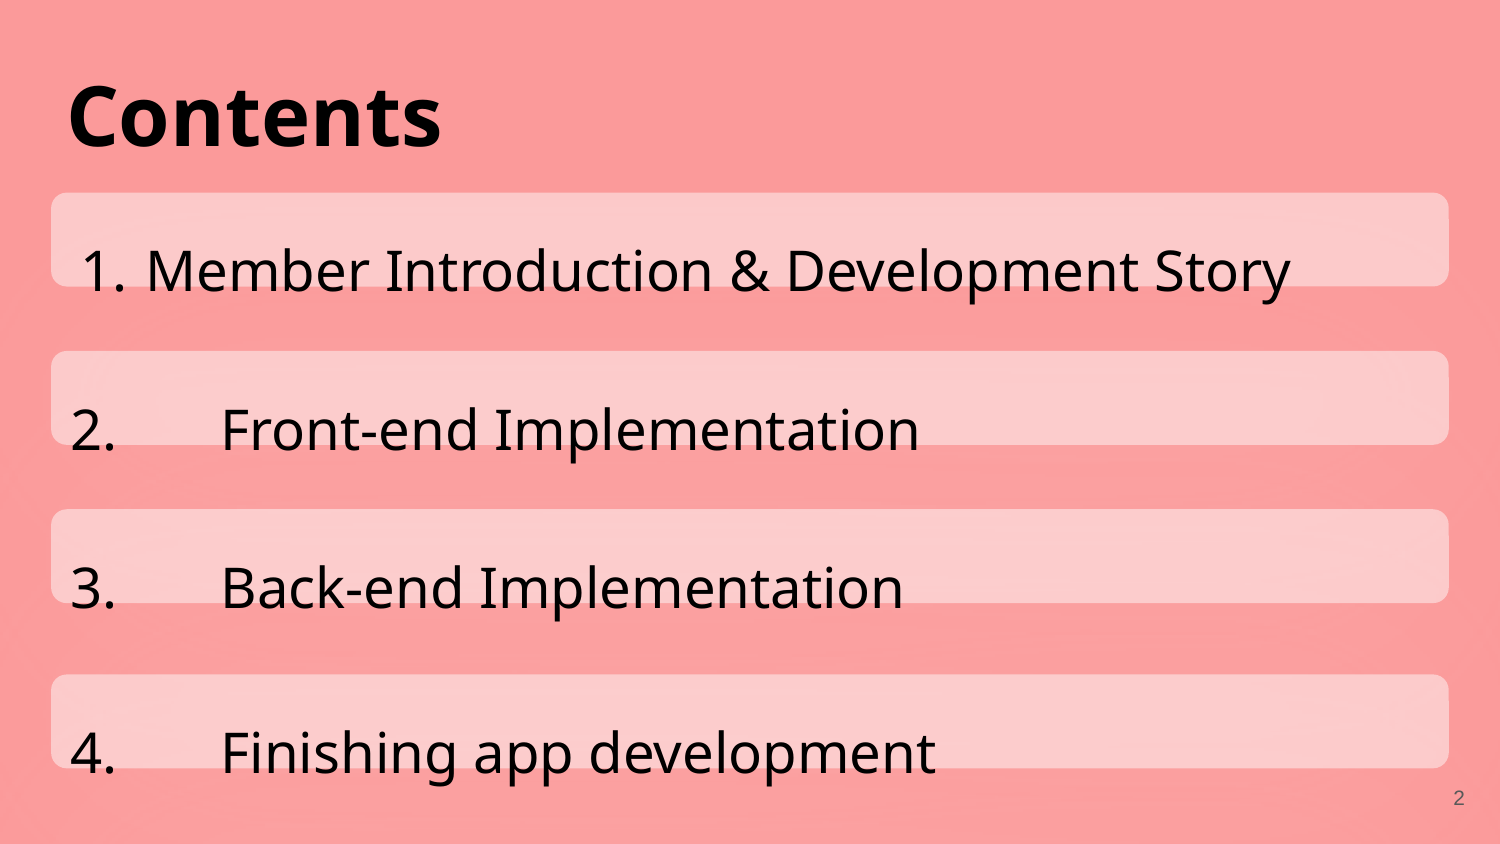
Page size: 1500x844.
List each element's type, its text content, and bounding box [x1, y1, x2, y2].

slide_number ‹#› [1389, 764, 1480, 830]
title Contents [51, 48, 1449, 142]
text_box 3. Back-end Implementation [51, 509, 1449, 604]
text_box 4. Finishing app development [51, 674, 1449, 769]
text_box 2. Front-end Implementation [51, 350, 1449, 445]
text_box Member Introduction & Development Story [51, 192, 1449, 287]
